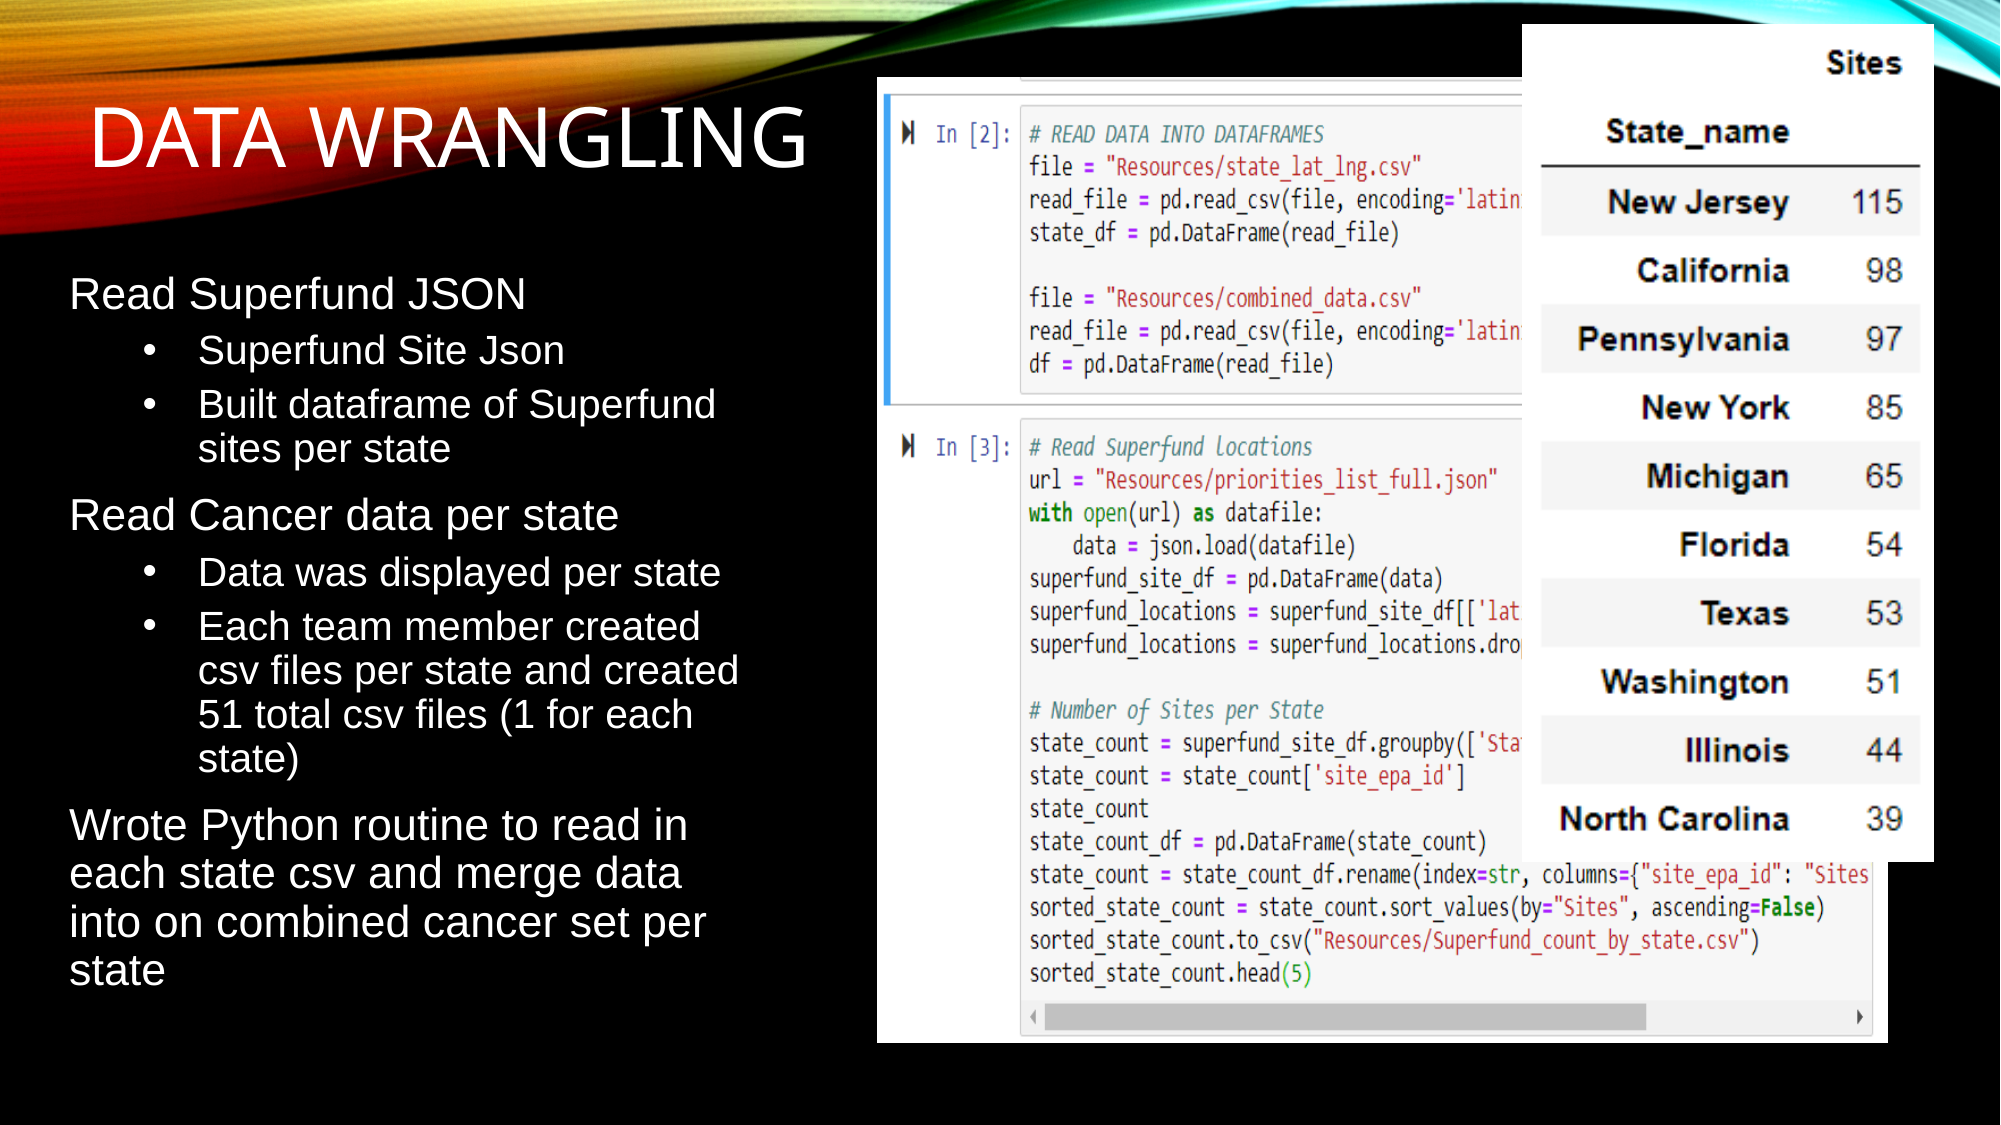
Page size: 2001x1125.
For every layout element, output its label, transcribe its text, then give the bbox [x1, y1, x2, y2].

title Data wrangling [71, 35, 1485, 248]
list Read Superfund JSON Superfund Site Json Built dataframe of Superfund sites per state Read Cancer data per state Data was displayed per state Each team member created csv files per state and created 51 total csv files (1 for each state) Wrote Python routine to read in each state csv and merge data into on combined cancer set per state [54, 263, 764, 1006]
picture [0, 0, 2000, 1043]
